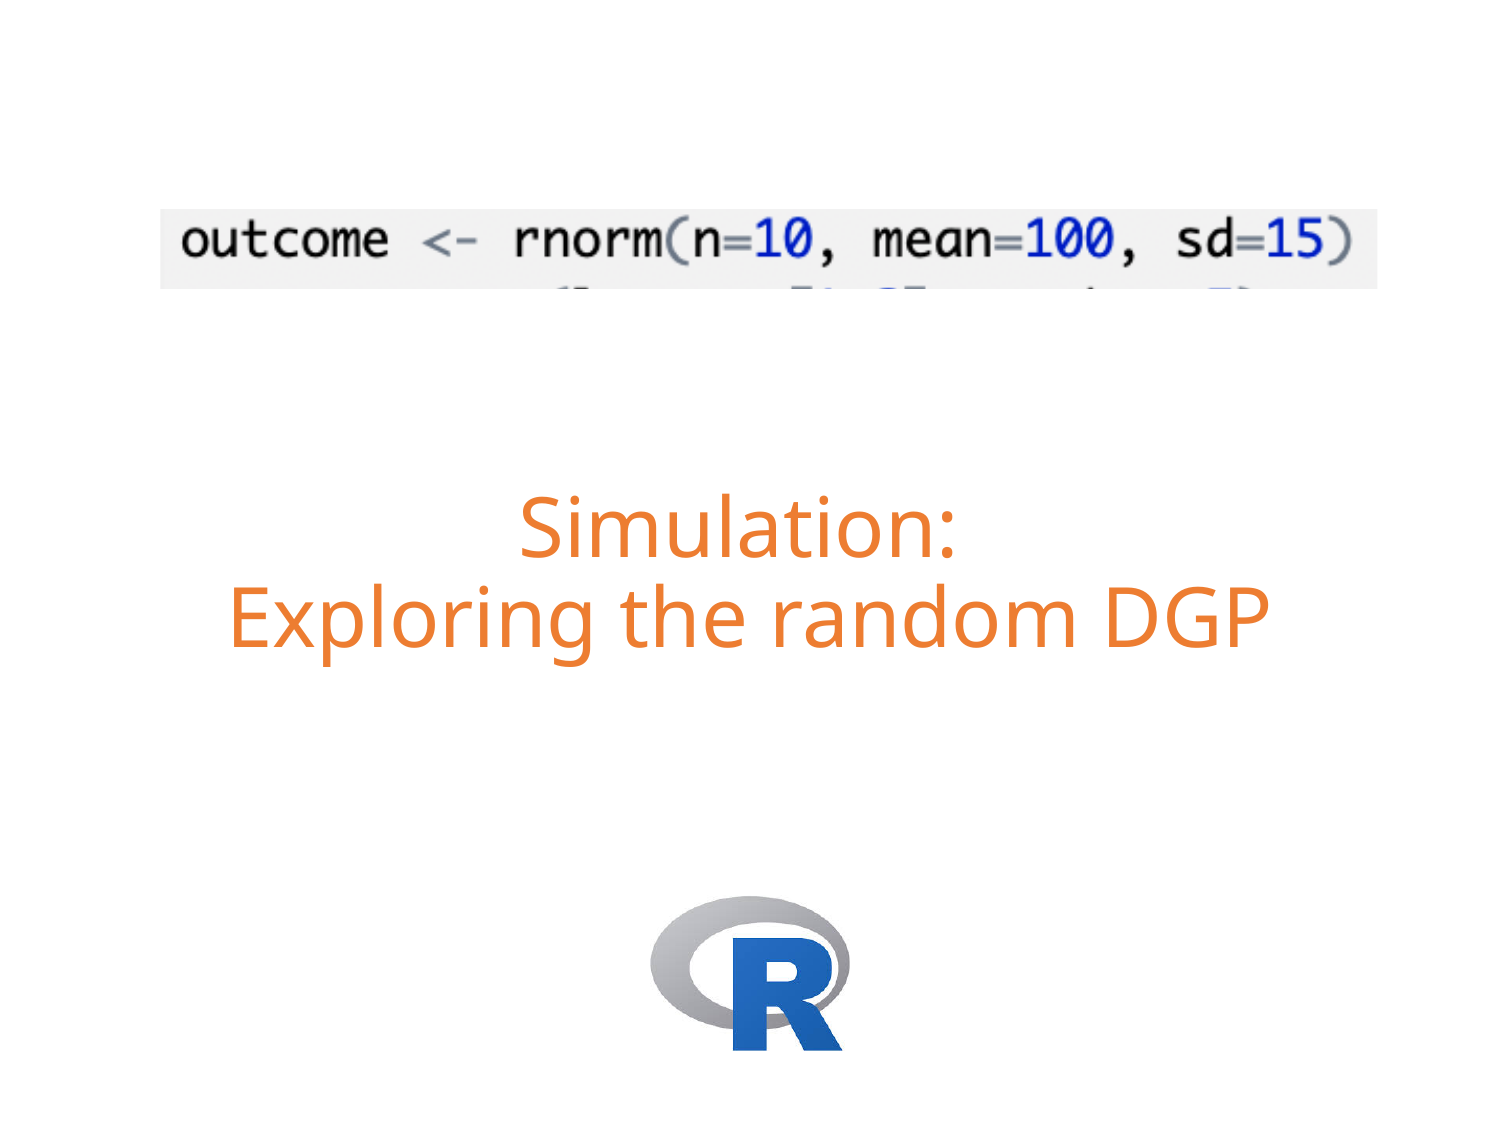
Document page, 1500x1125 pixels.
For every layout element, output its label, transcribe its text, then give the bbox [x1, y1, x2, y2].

text_box Simulation: Exploring the random DGP [160, 478, 1340, 706]
picture [160, 209, 1378, 289]
picture [650, 895, 850, 1051]
